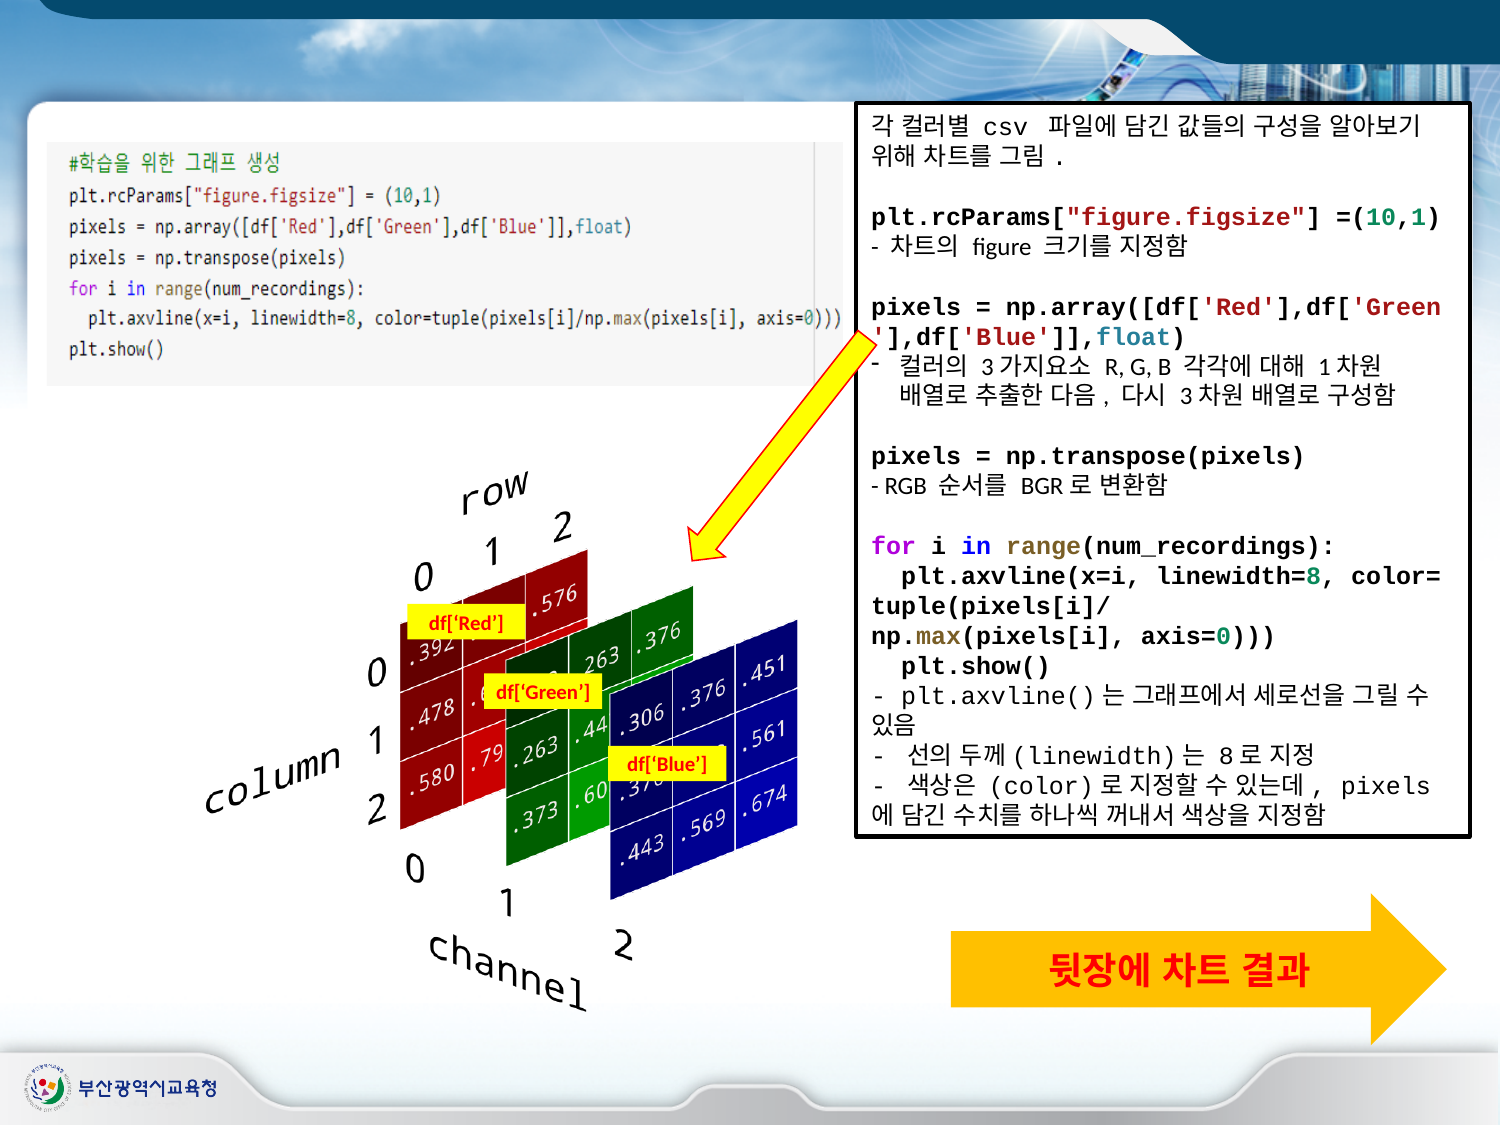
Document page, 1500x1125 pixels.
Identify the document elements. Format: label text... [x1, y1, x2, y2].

text_box [749, 394, 839, 469]
picture [0, 0, 1500, 1125]
text_box 뒷장에 차트 결과 [950, 893, 1447, 1046]
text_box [206, 470, 798, 1039]
text_box [848, 330, 877, 382]
text_box 각 컬러별 csv 파일에 담긴 값들의 구성을 알아보기 위해 차트를 그림. plt.rcParams["figure.figsize"] =(10,1) - 차트의 figure 크기를 지정함 pixels = np.array([df['Red'],df['Green'],df['Blue']],float) 컬러의 3가지요소 R, G, B 각각에 대해 1차원 배열로 추출한 다음, 다시 3차원 배열로 구성함 pixels = np.transpose(pixels) - RGB 순서를 BGR로 변환함 for i in range(num_recordings): plt.axvline(x=i, linewidth=8, color=tuple(pixels[i]/np.max(pixels[i], axis=0))) plt.show() - plt.axvline()는 그래프에서 세로선을 그릴 수 있음 - 선의 두께(linewidth)는 8로 지정 - 색상은 (color)로 지정할 수 있는데, pixels에 담긴 수치를 하나씩 꺼내서 색상을 지정함 [854, 101, 1472, 839]
